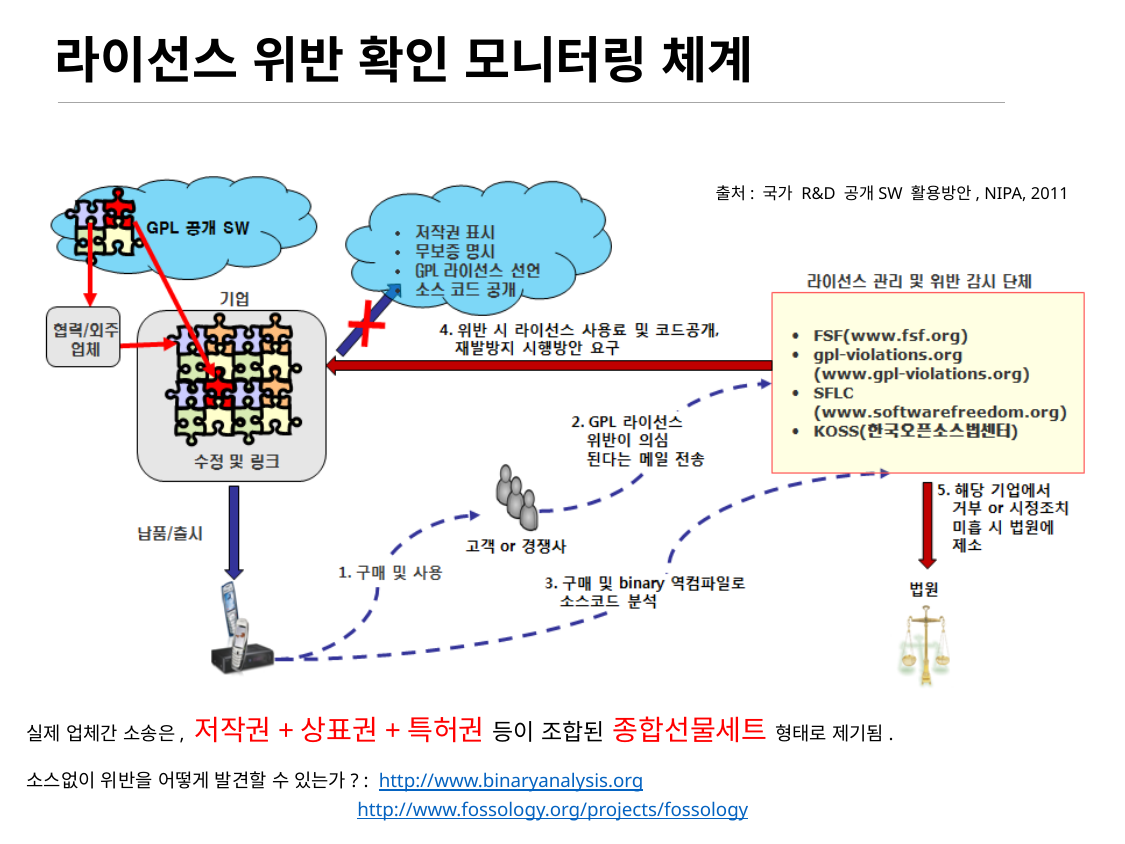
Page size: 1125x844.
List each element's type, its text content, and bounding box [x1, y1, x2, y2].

title 라이선스 위반 확인 모니터링 체계 [54, 34, 1125, 92]
text_box 실제 업체간 소송은, 저작권+상표권+특허권 등이 조합된 종합선물세트 형태로 제기됨. 소스없이 위반을 어떻게 발견할 수 있는가? : http://www.binaryanalysis.org http://www.fossology.org/projects/fossology [11, 705, 909, 828]
picture [39, 175, 1086, 690]
